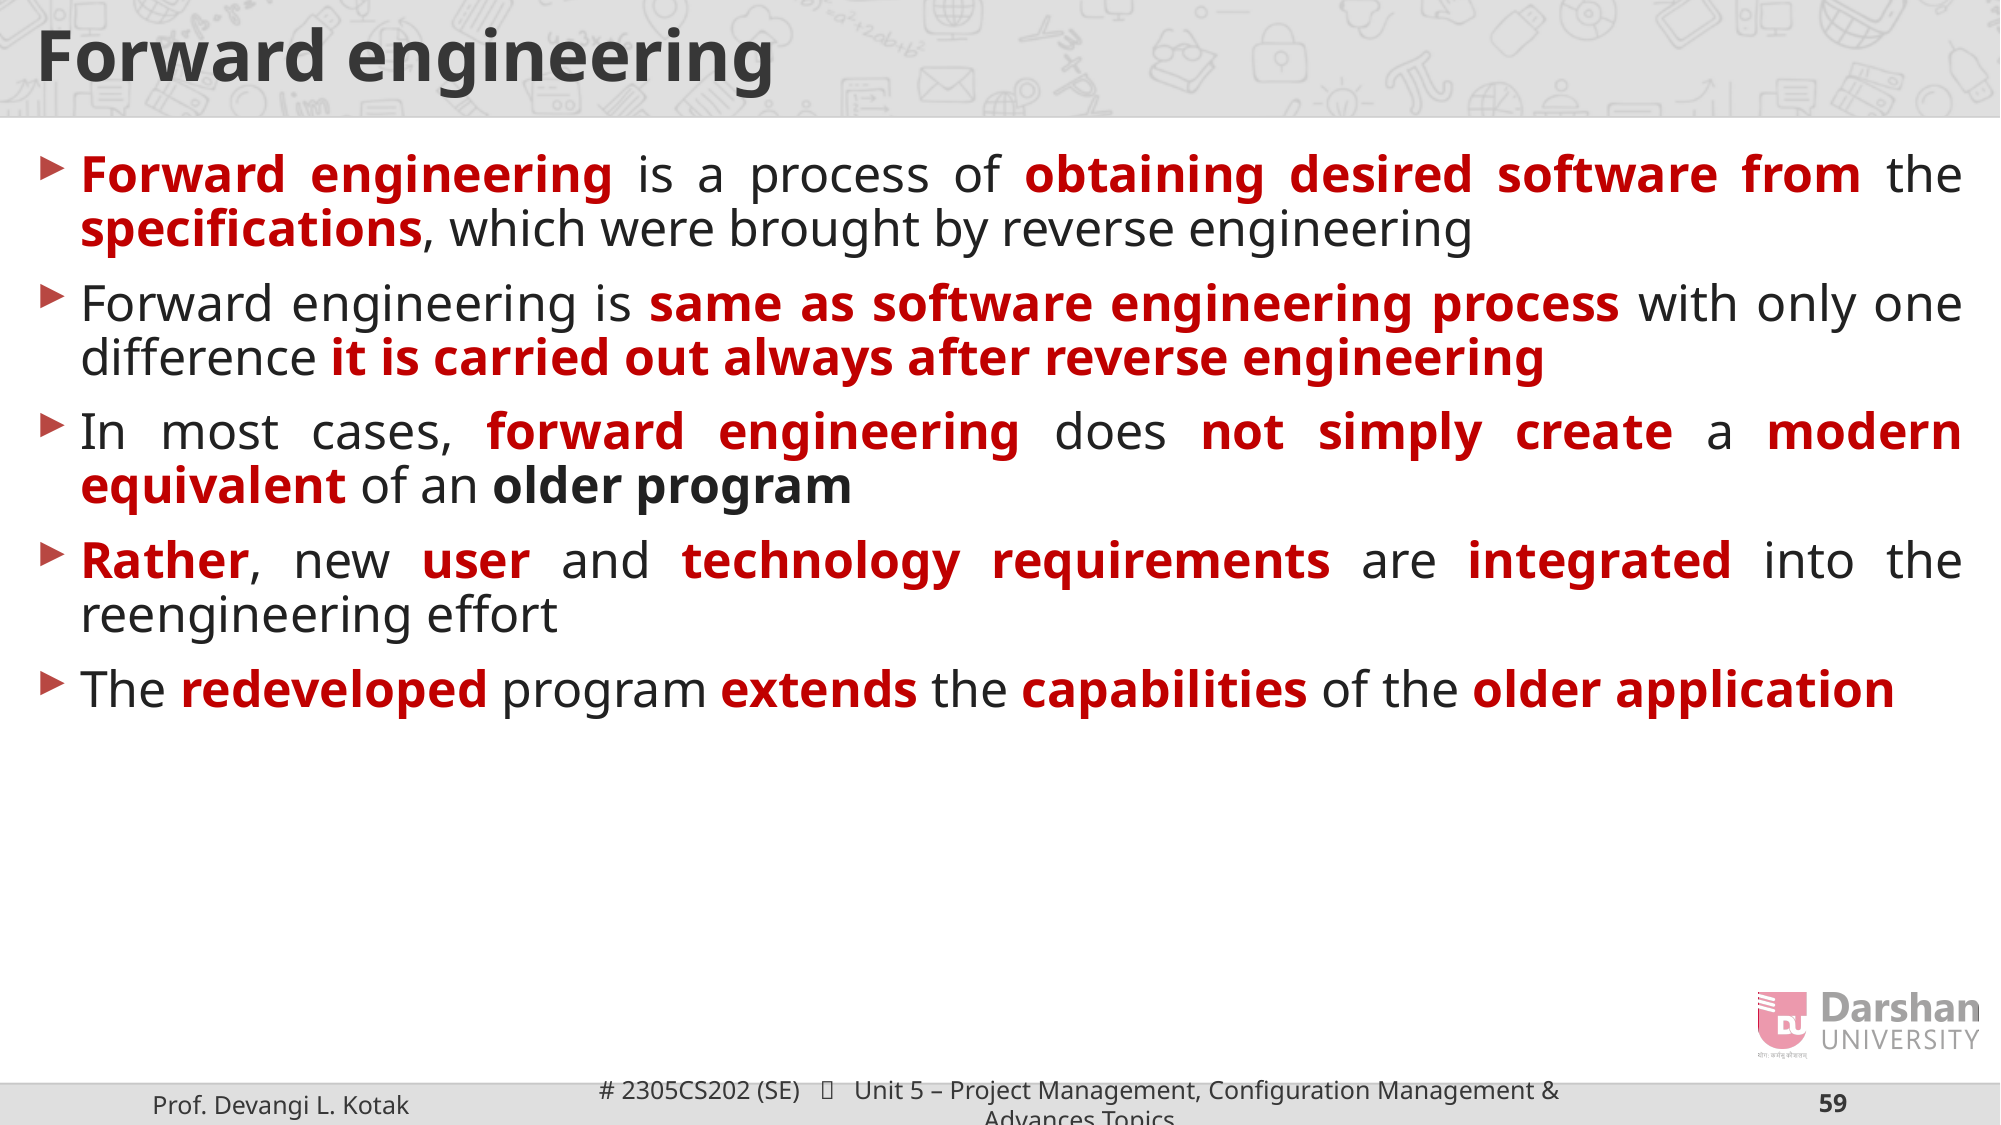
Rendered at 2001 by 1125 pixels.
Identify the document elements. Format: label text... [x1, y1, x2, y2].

list Forward engineering is a process of obtaining desired software from the specifications, which were brought by reverse engineering Forward engineering is same as software engineering process with only one difference it is carried out always after reverse engineering In most cases, forward engineering does not simply create a modern equivalent of an older program Rather, new user and technology requirements are integrated into the reengineering effort The redeveloped program extends the capabilities of the older application [21, 141, 1979, 1059]
title Forward engineering [0, 0, 2000, 117]
